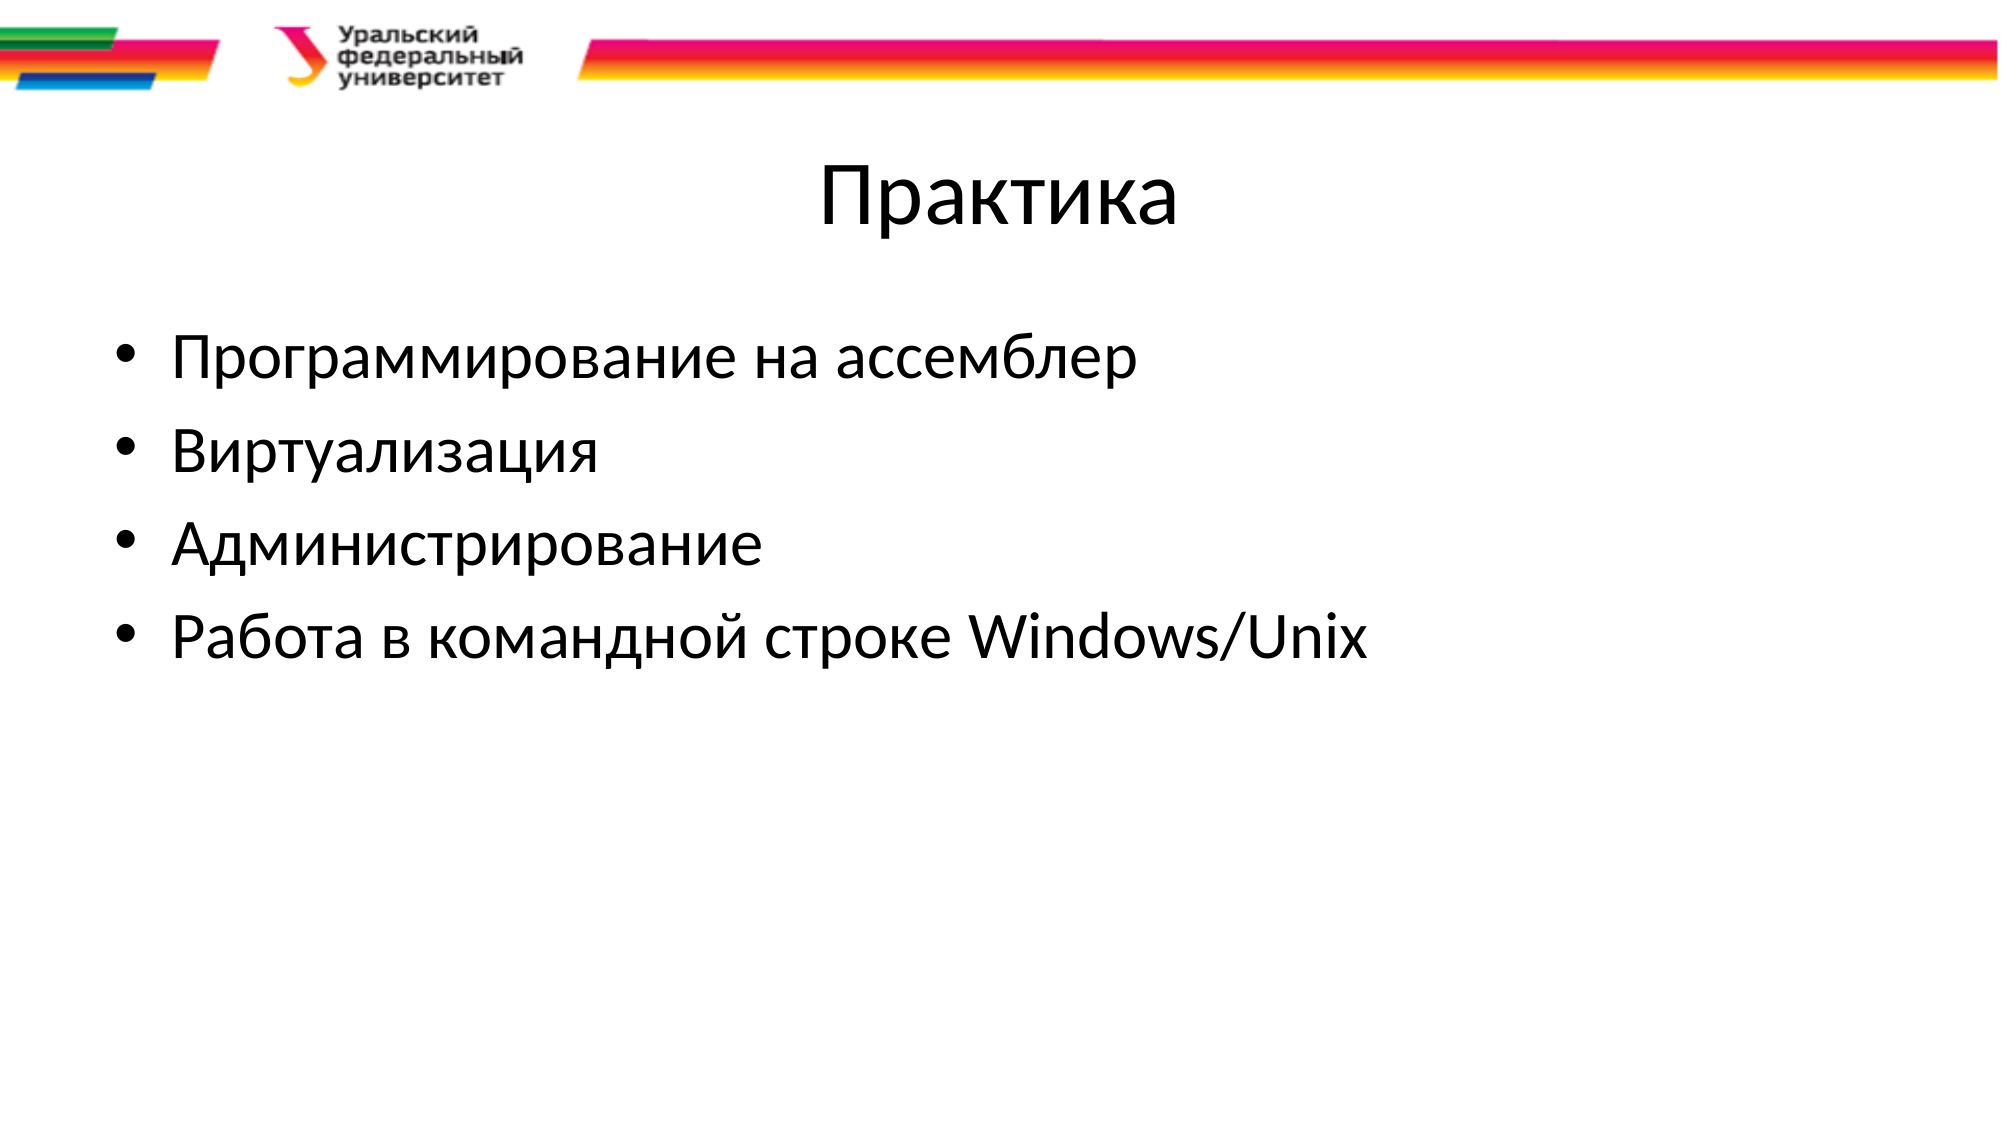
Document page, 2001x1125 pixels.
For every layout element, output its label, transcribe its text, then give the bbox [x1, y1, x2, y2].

list Программирование на ассемблер Виртуализация Администрирование Работа в командной строке Windows/Unix [99, 304, 1900, 1032]
picture [0, 0, 2000, 105]
title Практика [99, 93, 1900, 282]
